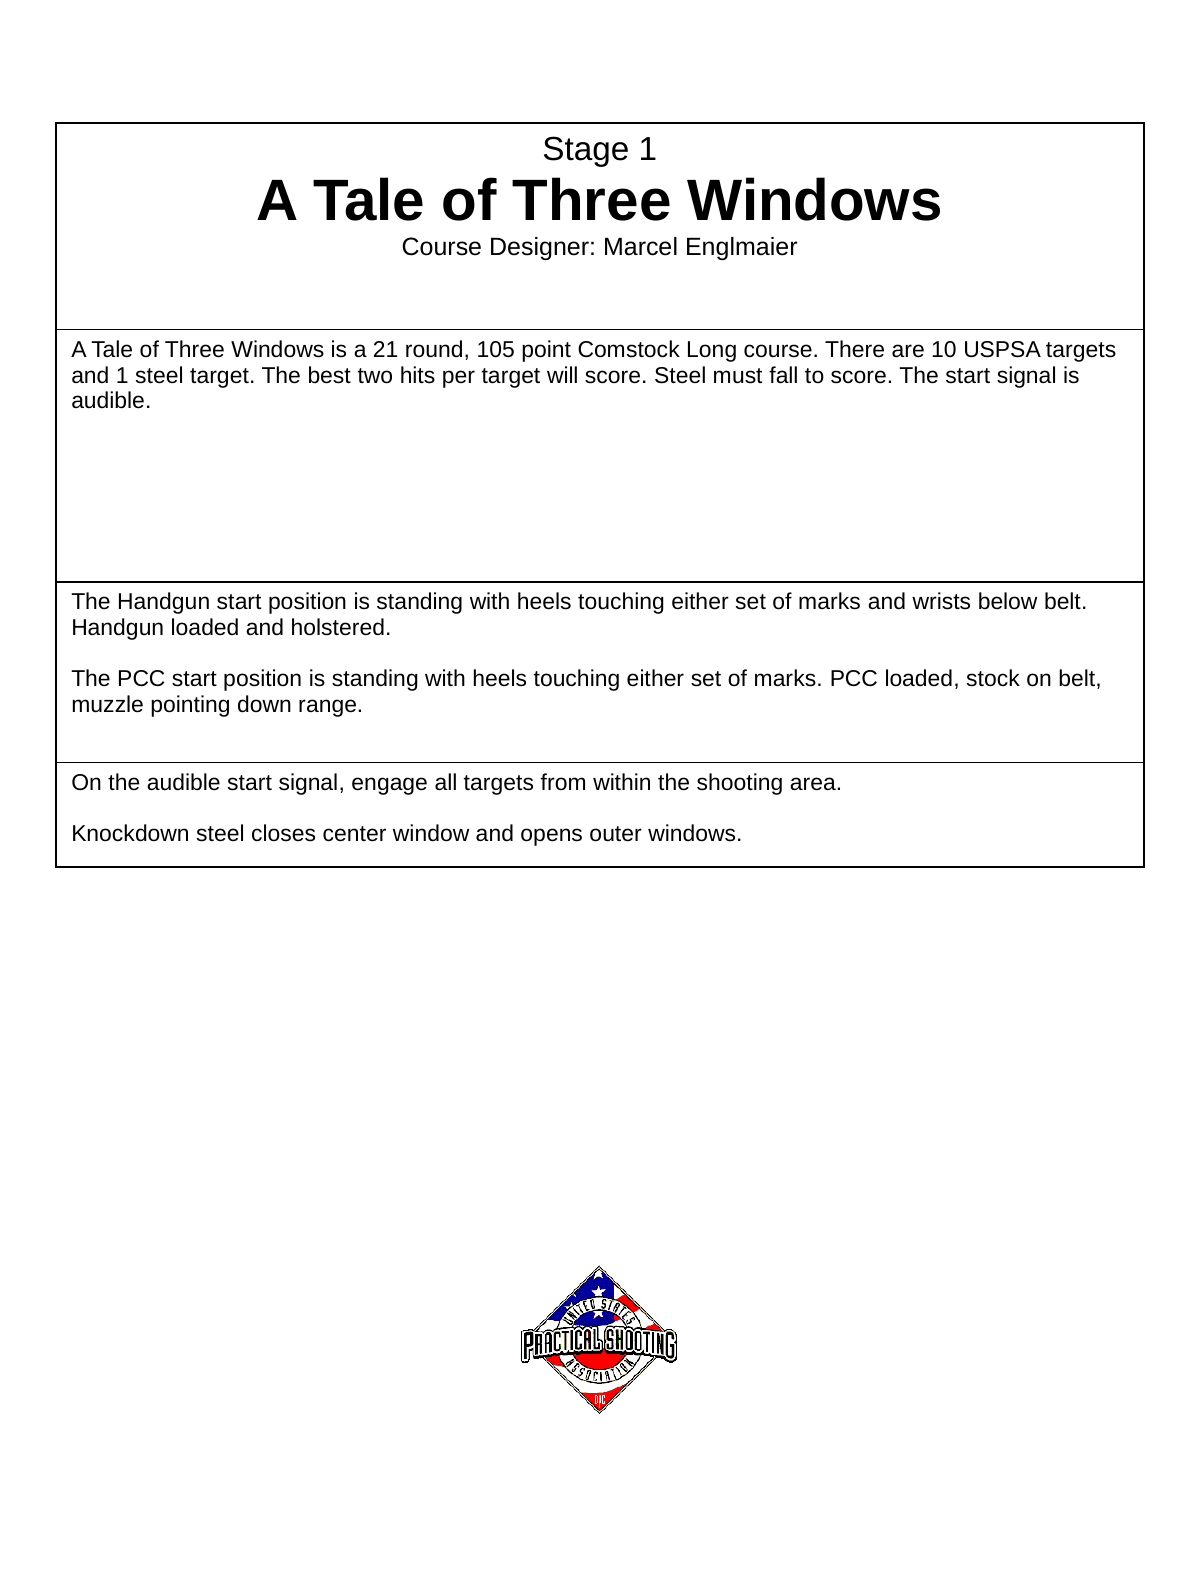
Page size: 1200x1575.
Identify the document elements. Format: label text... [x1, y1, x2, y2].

picture [513, 1264, 687, 1417]
table_cell The Handgun start position is standing with heels touching either set of marks and wrists below belt. Handgun loaded and holstered. The PCC start position is standing with heels touching either set of marks. PCC loaded, stock on belt, muzzle pointing down range. [57, 583, 1143, 762]
table_header Stage 1 A Tale of Three Windows Course Designer: Marcel Englmaier [57, 124, 1143, 329]
table_cell A Tale of Three Windows is a 21 round, 105 point Comstock Long course. There are 10 USPSA targets and 1 steel target. The best two hits per target will score. Steel must fall to score. The start signal is audible. [57, 330, 1143, 581]
table_cell On the audible start signal, engage all targets from within the shooting area. Knockdown steel closes center window and opens outer windows. [57, 763, 1143, 866]
